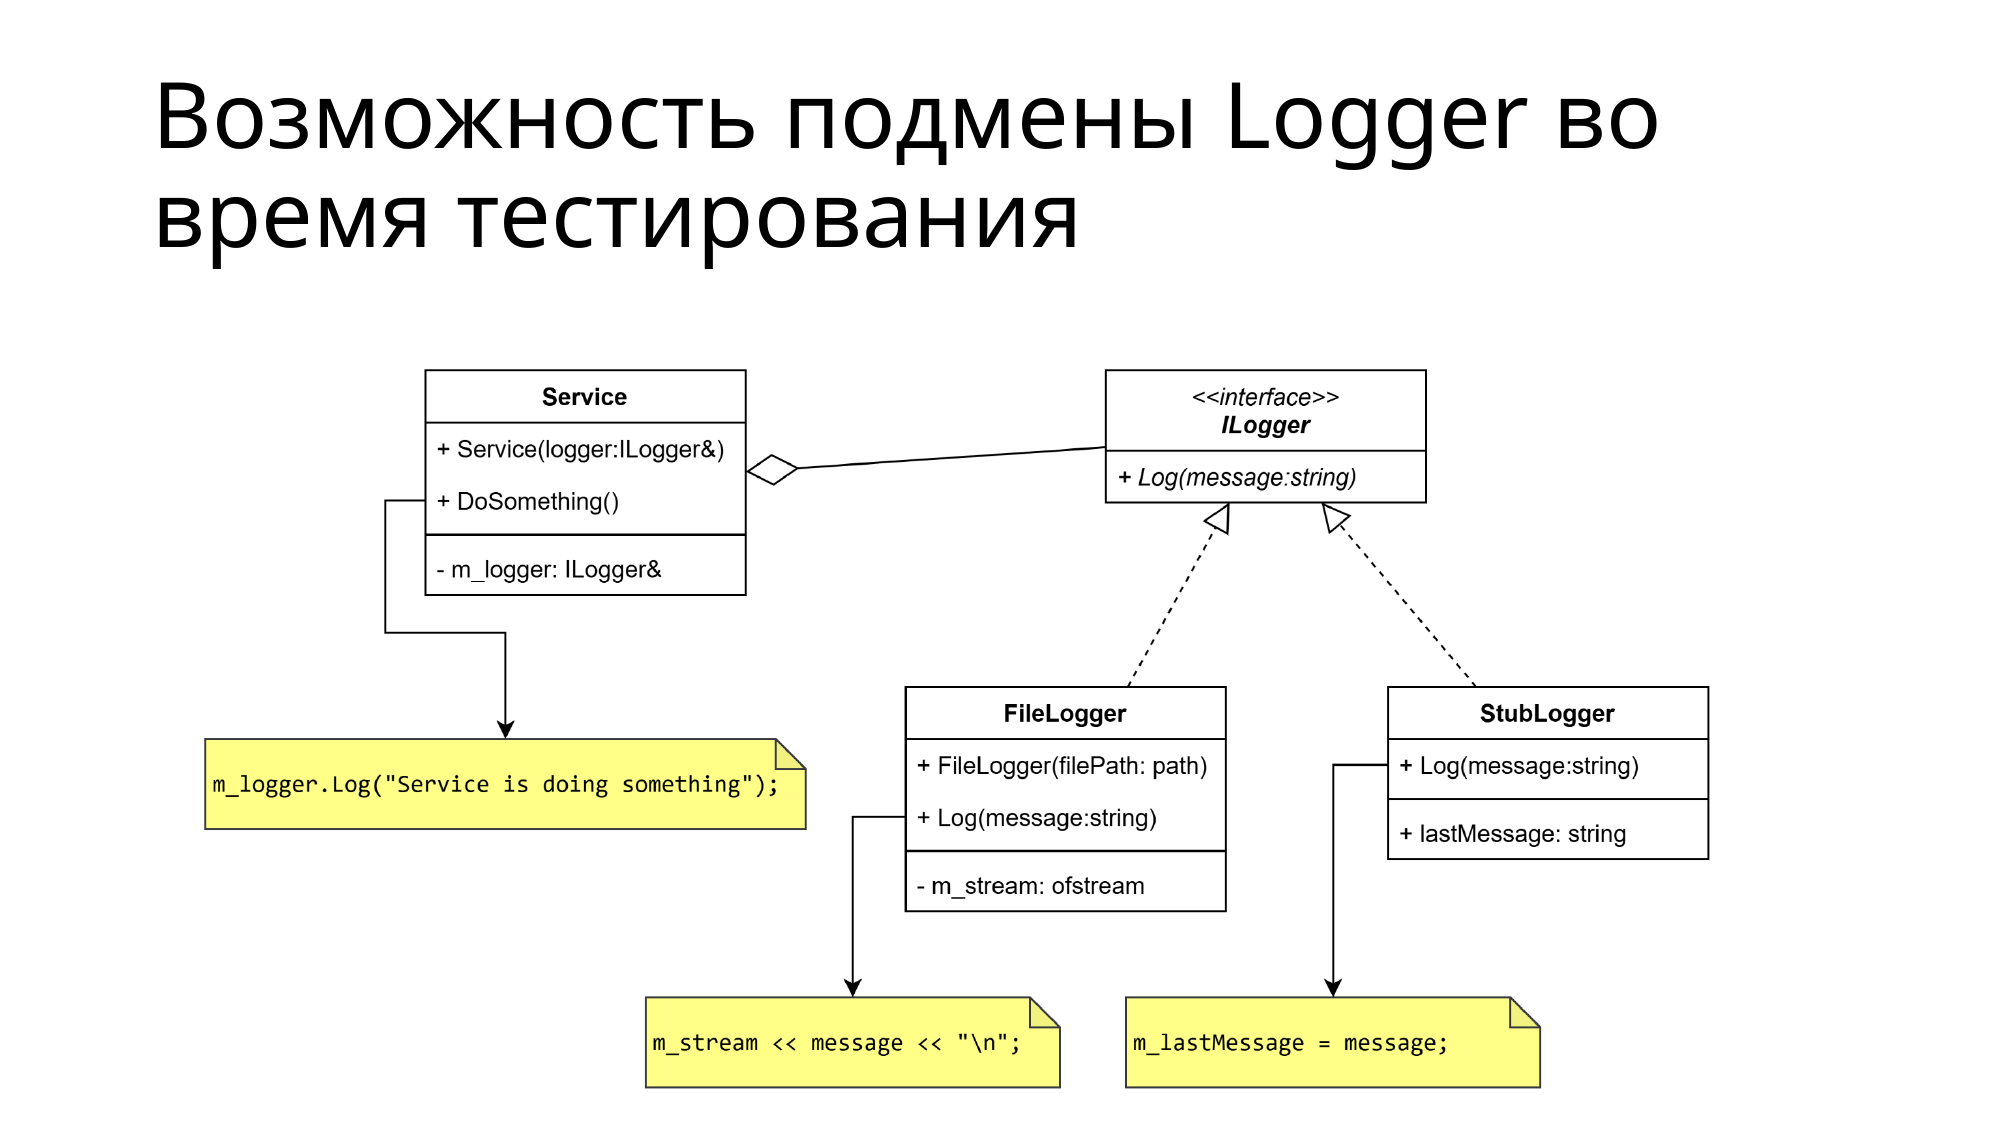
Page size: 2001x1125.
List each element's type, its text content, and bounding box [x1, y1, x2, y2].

picture [184, 349, 1729, 1108]
title Возможность подмены Logger во время тестирования [137, 59, 1863, 278]
